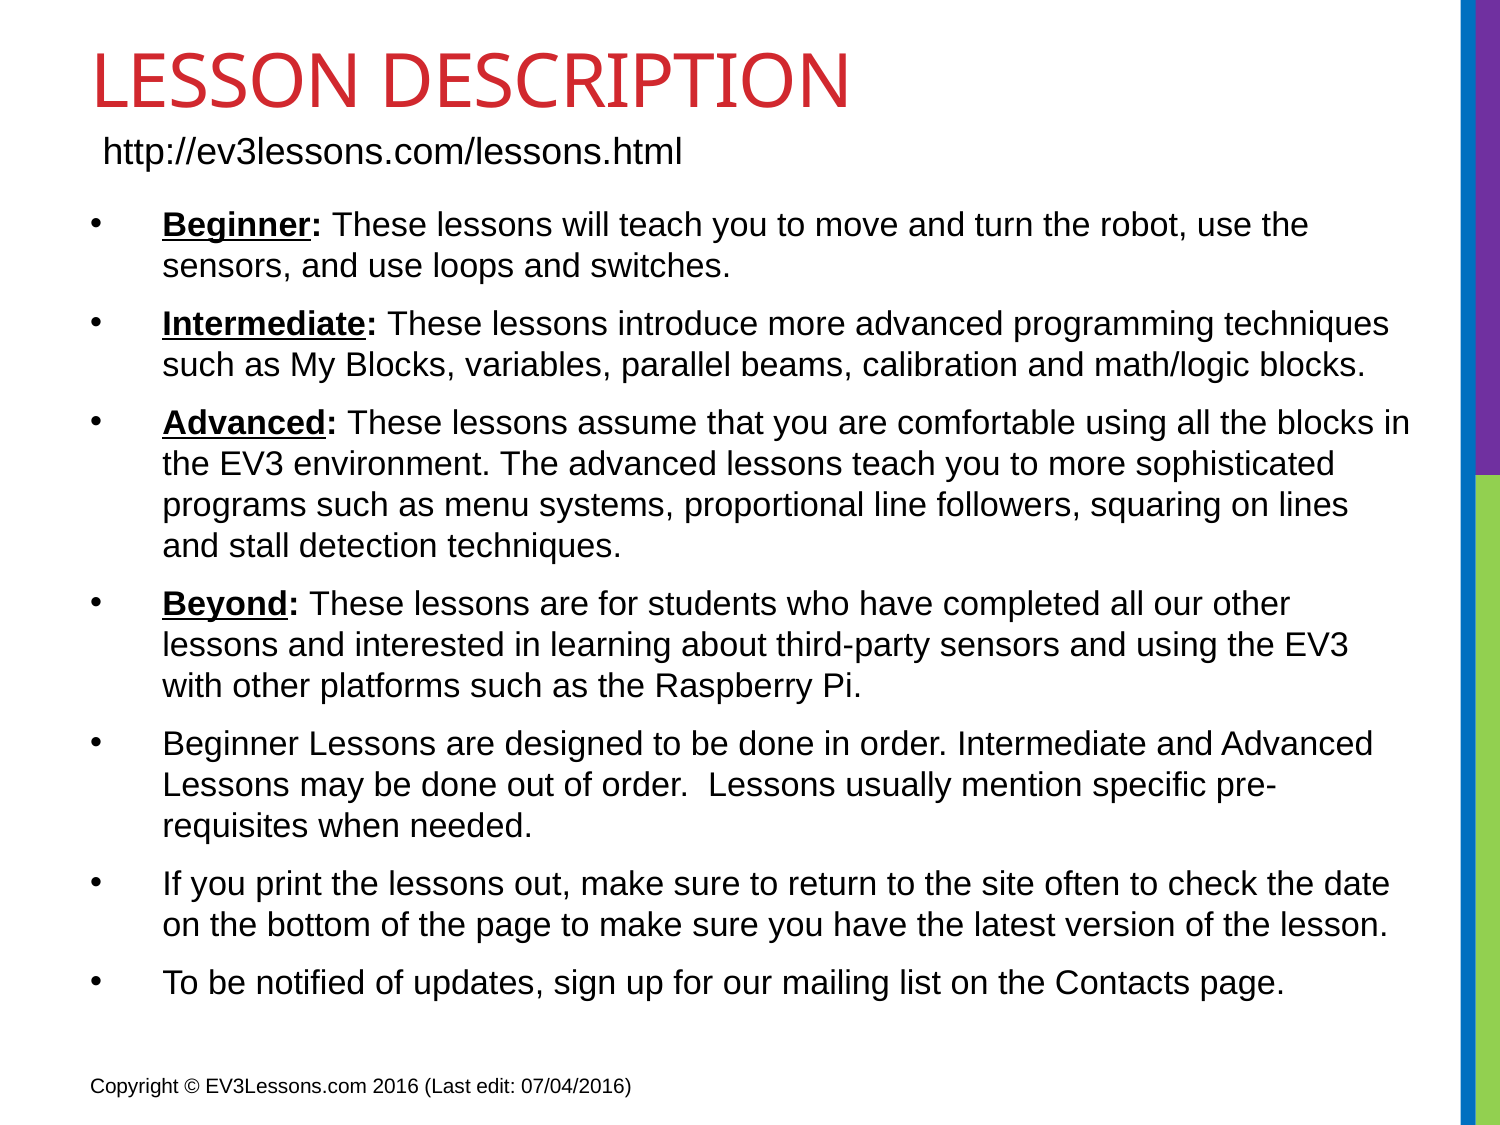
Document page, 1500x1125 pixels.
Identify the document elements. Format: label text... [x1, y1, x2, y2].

footer Copyright © EV3Lessons.com 2016 (Last edit: 07/04/2016) [75, 1065, 709, 1112]
list Beginner: These lessons will teach you to move and turn the robot, use the sensors, and use loops and switches. Intermediate: These lessons introduce more advanced programming techniques such as My Blocks, variables, parallel beams, calibration and math/logic blocks. Advanced: These lessons assume that you are comfortable using all the blocks in the EV3 environment. The advanced lessons teach you to more sophisticated programs such as menu systems, proportional line followers, squaring on lines and stall detection techniques. Beyond: These lessons are for students who have completed all our other lessons and interested in learning about third-party sensors and using the EV3 with other platforms such as the Raspberry Pi. Beginner Lessons are designed to be done in order. Intermediate and Advanced Lessons may be done out of order. Lessons usually mention specific pre-requisites when needed. If you print the lessons out, make sure to return to the site often to check the date on the bottom of the page to make sure you have the latest version of the lesson. To be notified of updates, sign up for our mailing list on the Contacts page. [75, 195, 1428, 1020]
text_box http://ev3lessons.com/lessons.html [87, 119, 699, 180]
title LESSON DESCRIPTION [75, 25, 1428, 195]
